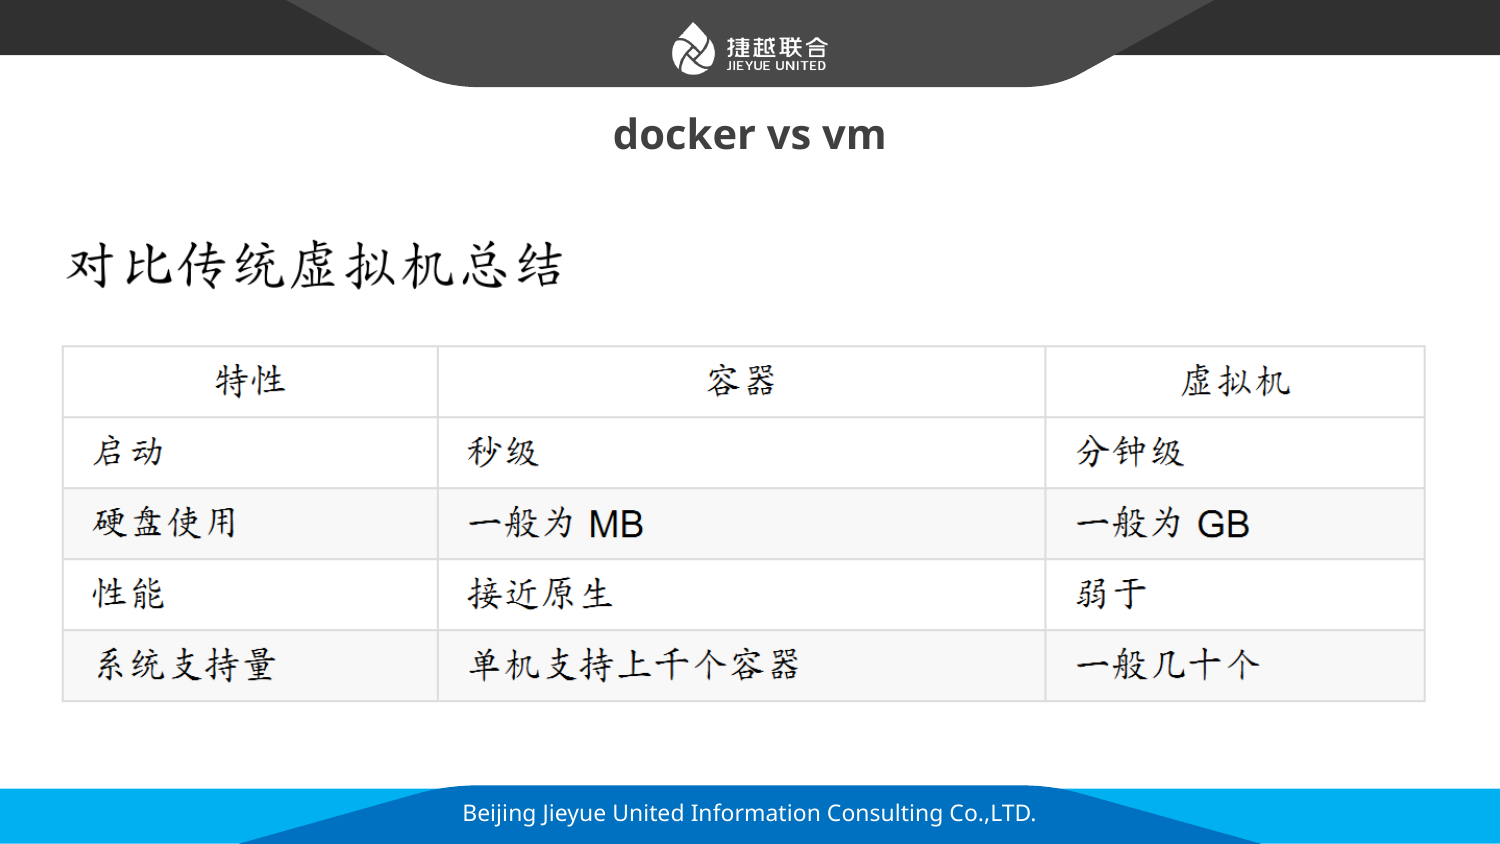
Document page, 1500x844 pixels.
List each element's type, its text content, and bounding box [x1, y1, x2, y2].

title docker vs vm [73, 102, 1427, 160]
picture [44, 220, 1456, 746]
picture [670, 19, 829, 77]
